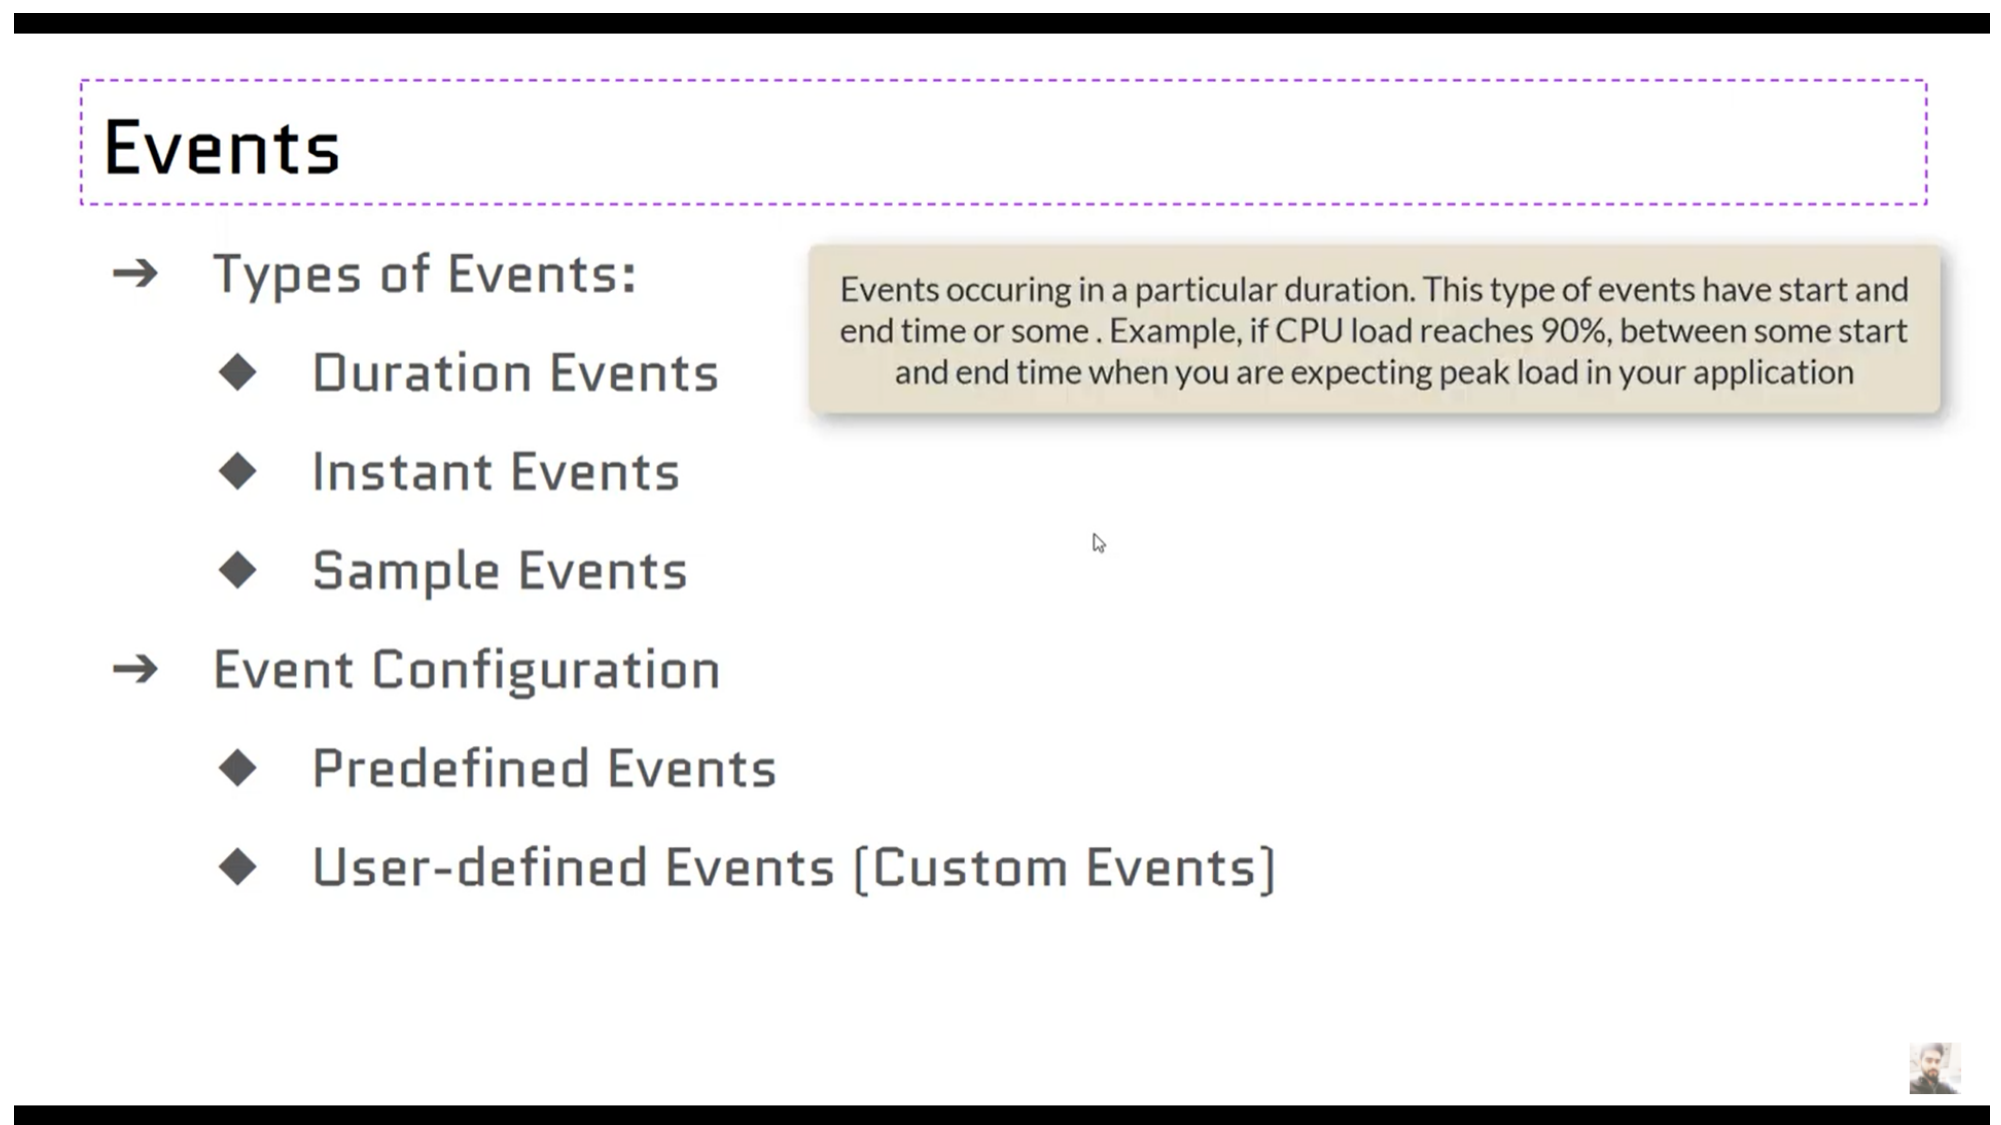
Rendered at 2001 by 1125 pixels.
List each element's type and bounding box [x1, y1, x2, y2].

list [14, 13, 1990, 1125]
